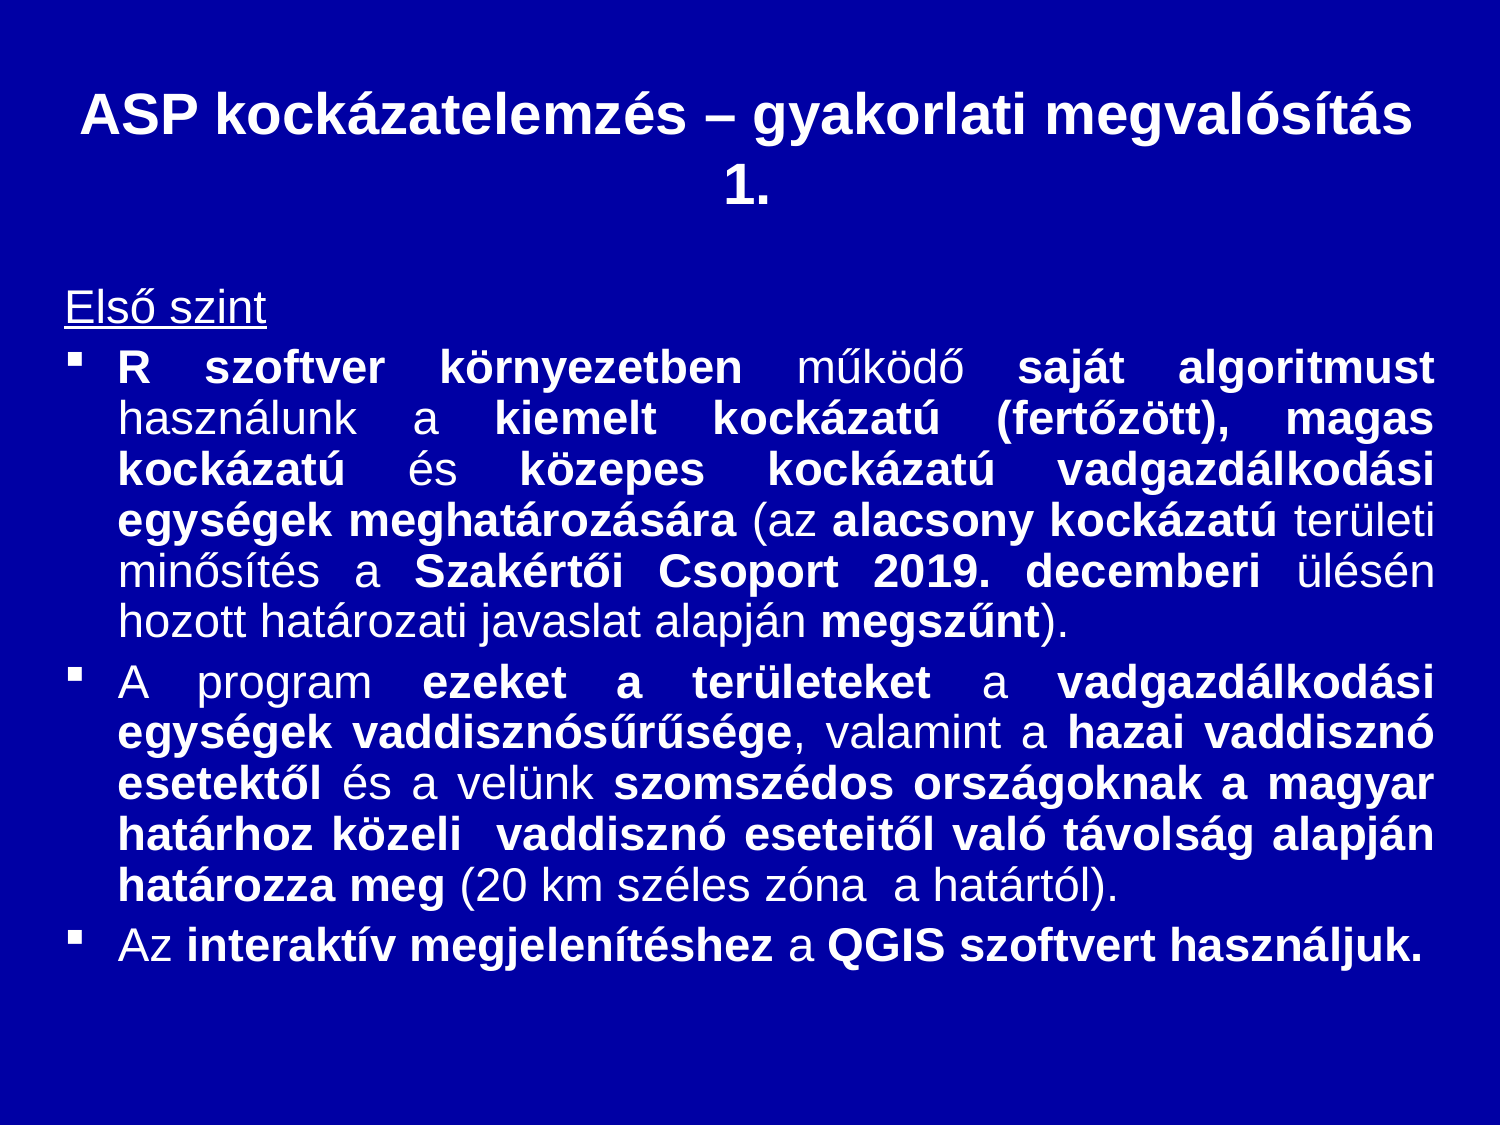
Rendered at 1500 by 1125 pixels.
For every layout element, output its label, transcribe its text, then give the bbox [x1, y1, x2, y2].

title ASP kockázatelemzés – gyakorlati megvalósítás 1. [49, 37, 1446, 255]
list Első szint R szoftver környezetben működő saját algoritmust használunk a kiemelt kockázatú (fertőzött), magas kockázatú és közepes kockázatú vadgazdálkodási egységek meghatározására (az alacsony kockázatú területi minősítés a Szakértői Csoport 2019. decemberi ülésén hozott határozati javaslat alapján megszűnt). A program ezeket a területeket a vadgazdálkodási egységek vaddisznósűrűsége, valamint a hazai vaddisznó esetektől és a velünk szomszédos országoknak a magyar határhoz közeli vaddisznó eseteitől való távolság alapján határozza meg (20 km széles zóna a határtól). Az interaktív megjelenítéshez a QGIS szoftvert használjuk. [49, 275, 1451, 1001]
